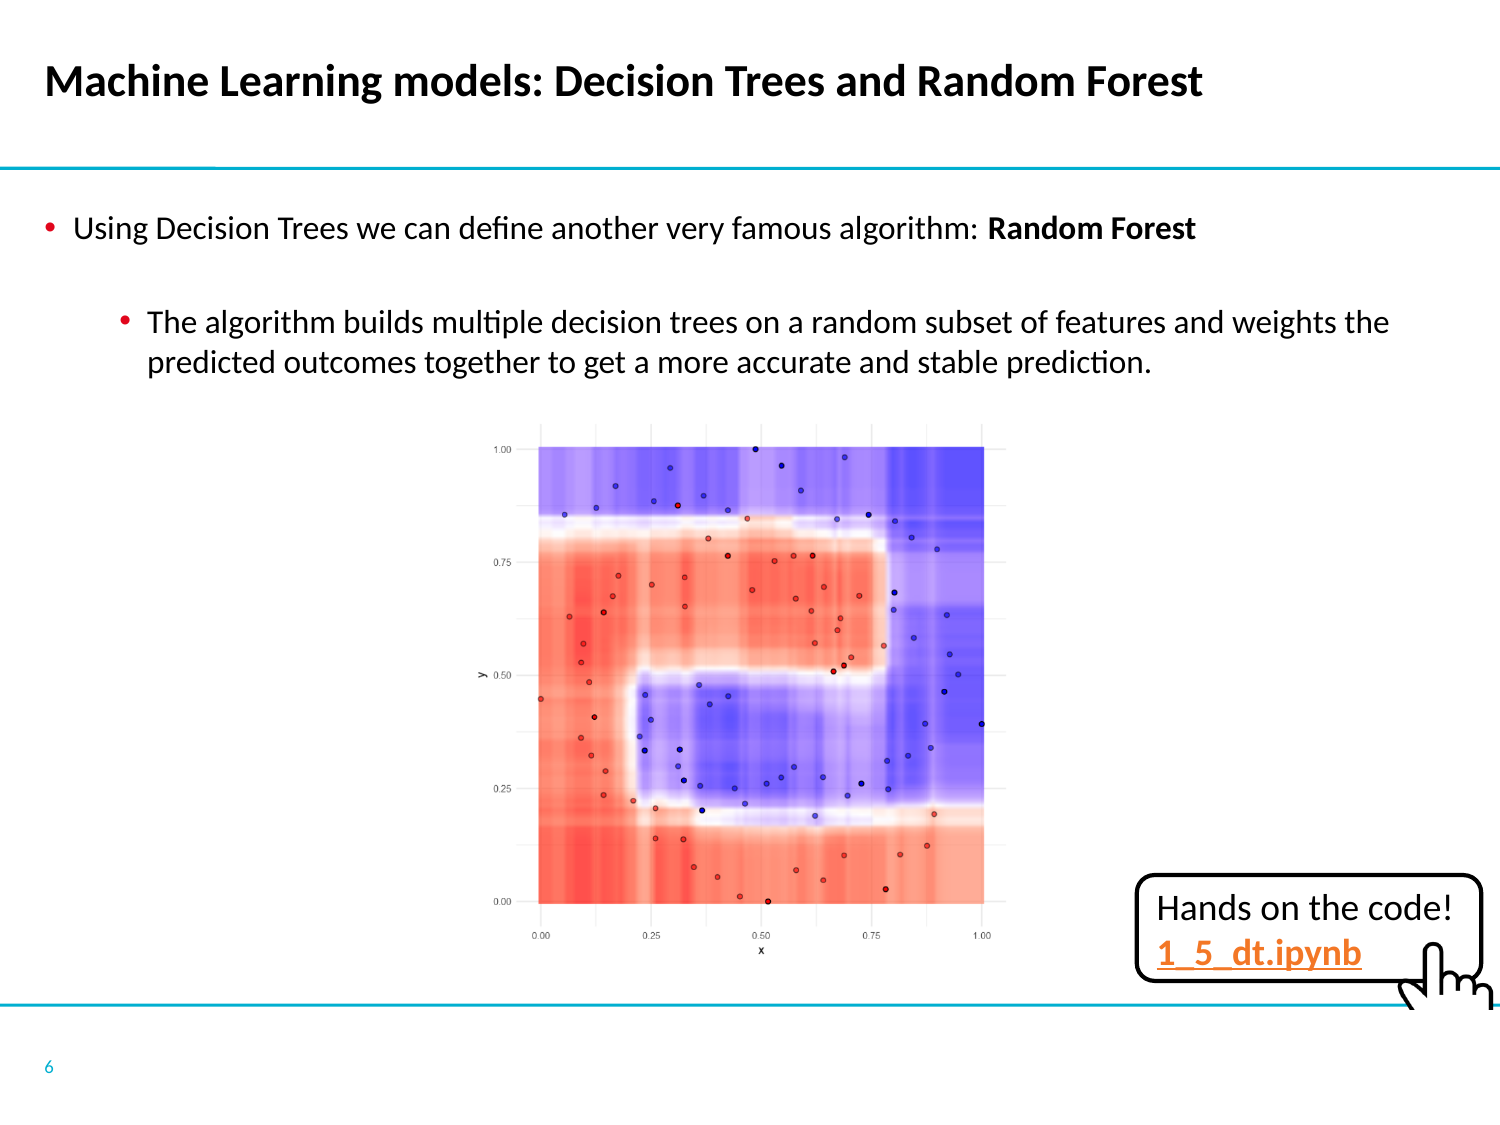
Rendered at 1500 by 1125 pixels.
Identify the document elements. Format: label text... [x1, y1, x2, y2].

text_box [1136, 874, 1500, 1011]
title Machine Learning models: Decision Trees and Random Forest [44, 0, 1470, 166]
list Using Decision Trees we can define another very famous algorithm: Random Forest The algorithm builds multiple decision trees on a random subset of features and weights the predicted outcomes together to get a more accurate and stable prediction. [44, 206, 1469, 975]
slide_number 6 [44, 1036, 89, 1096]
picture [471, 413, 1029, 964]
